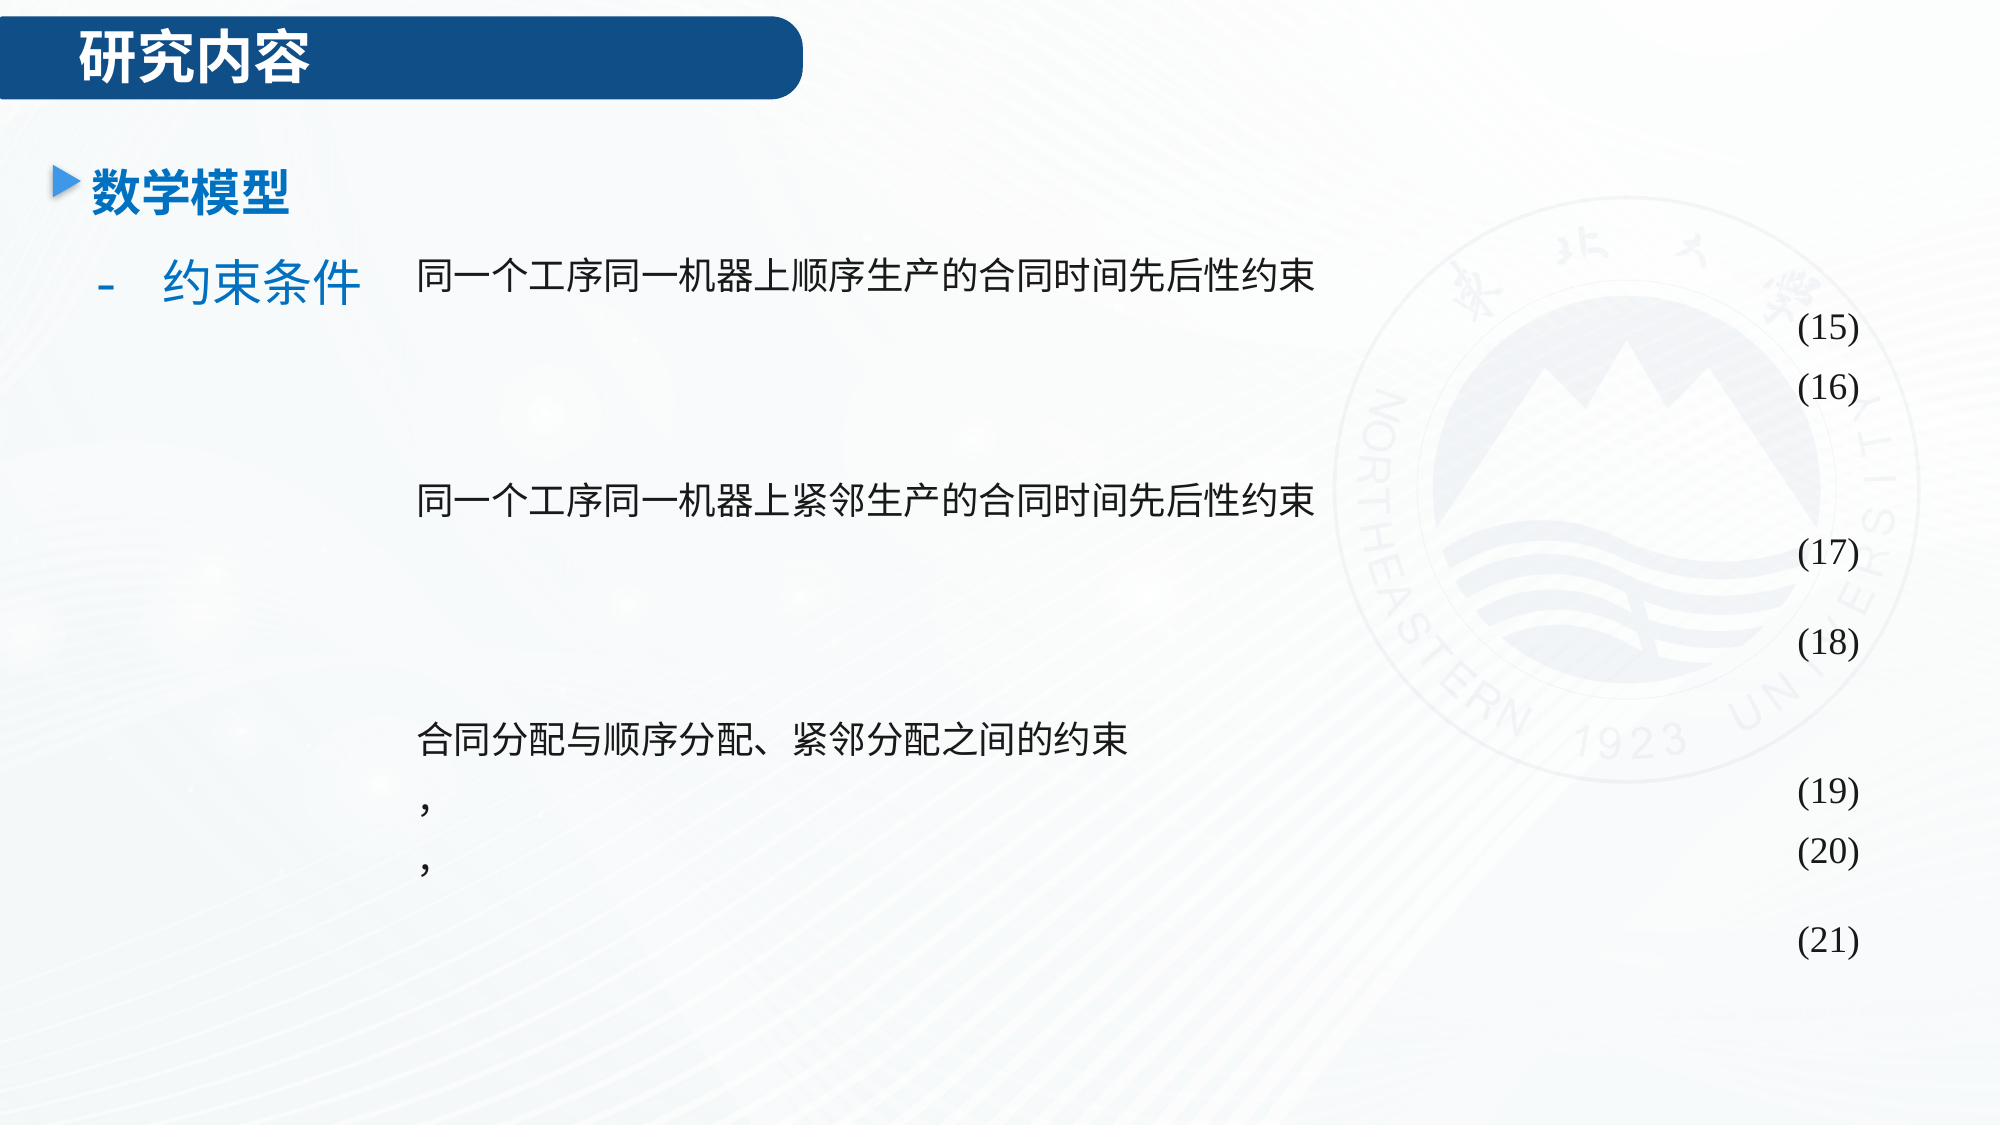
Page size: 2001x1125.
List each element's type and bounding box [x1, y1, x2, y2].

text_box [52, 123, 1031, 311]
text_box [1, 12, 853, 99]
